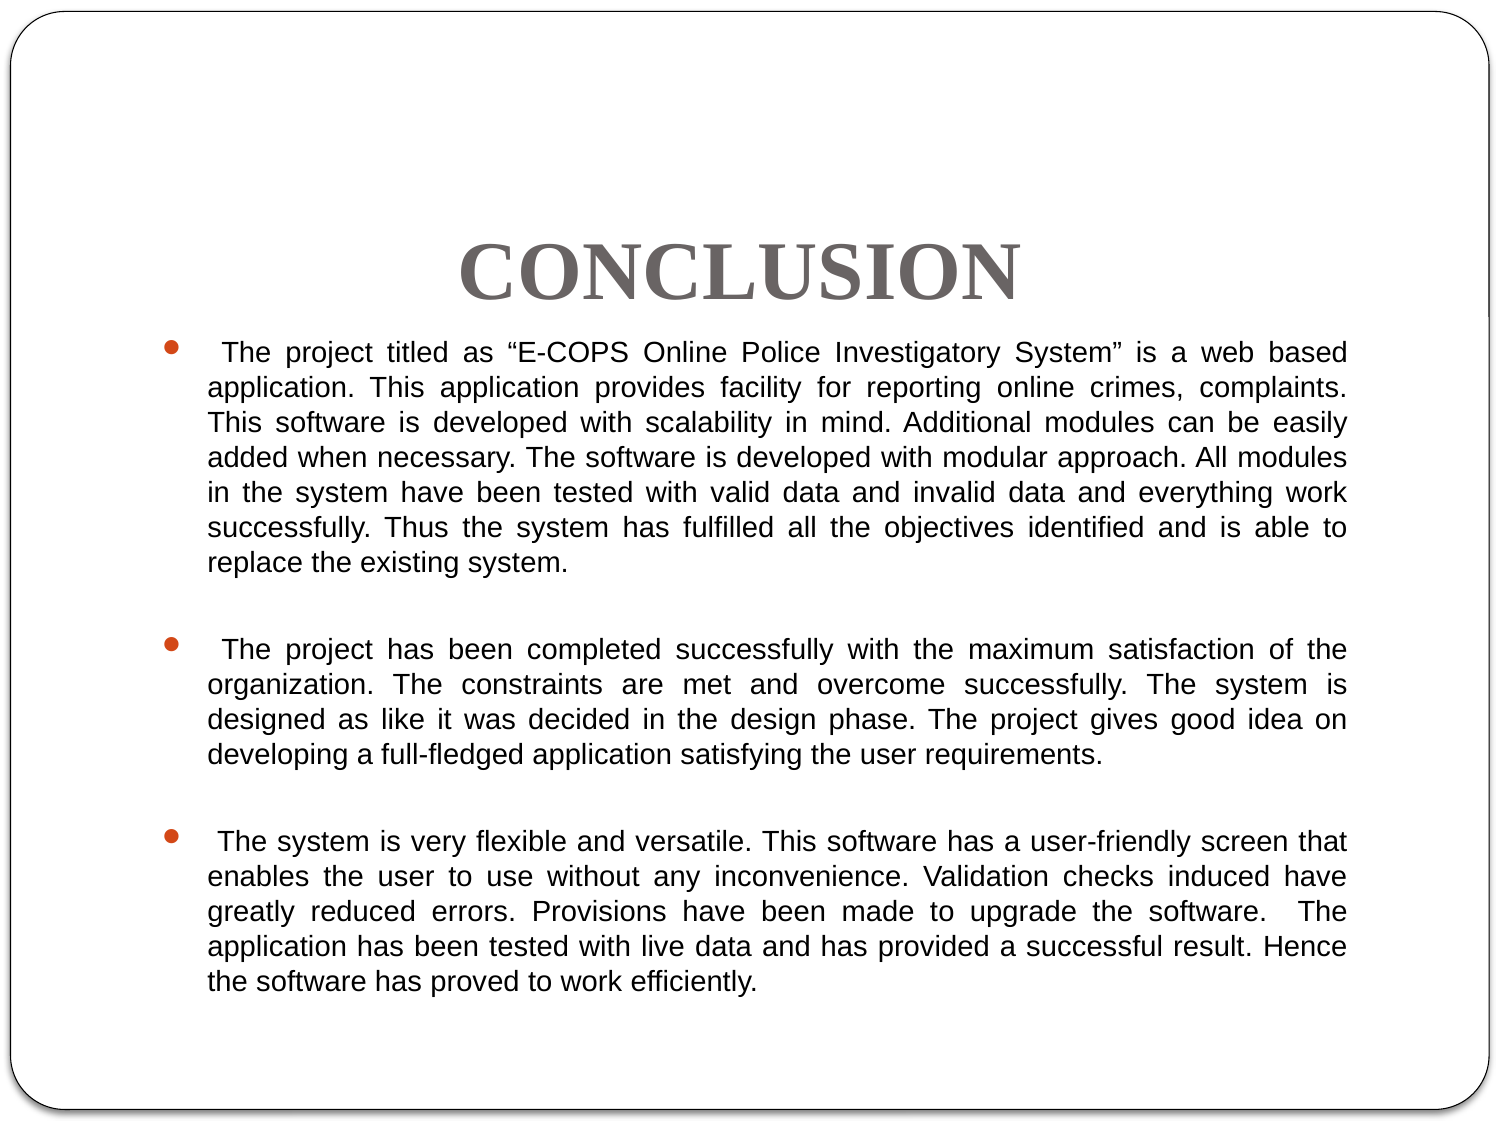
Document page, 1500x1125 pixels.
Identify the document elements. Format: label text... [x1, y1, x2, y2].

list The project titled as “E-COPS Online Police Investigatory System” is a web based application. This application provides facility for reporting online crimes, complaints. This software is developed with scalability in mind. Additional modules can be easily added when necessary. The software is developed with modular approach. All modules in the system have been tested with valid data and invalid data and everything work successfully. Thus the system has fulfilled all the objectives identified and is able to replace the existing system. The project has been completed successfully with the maximum satisfaction of the organization. The constraints are met and overcome successfully. The system is designed as like it was decided in the design phase. The project gives good idea on developing a full-fledged application satisfying the user requirements. The system is very flexible and versatile. This software has a user-friendly screen that enables the user to use without any inconvenience. Validation checks induced have greatly reduced errors. Provisions have been made to upgrade the software. The application has been tested with live data and has provided a successful result. Hence the software has proved to work efficiently. [147, 326, 1365, 1012]
title CONCLUSION [125, 134, 1375, 332]
